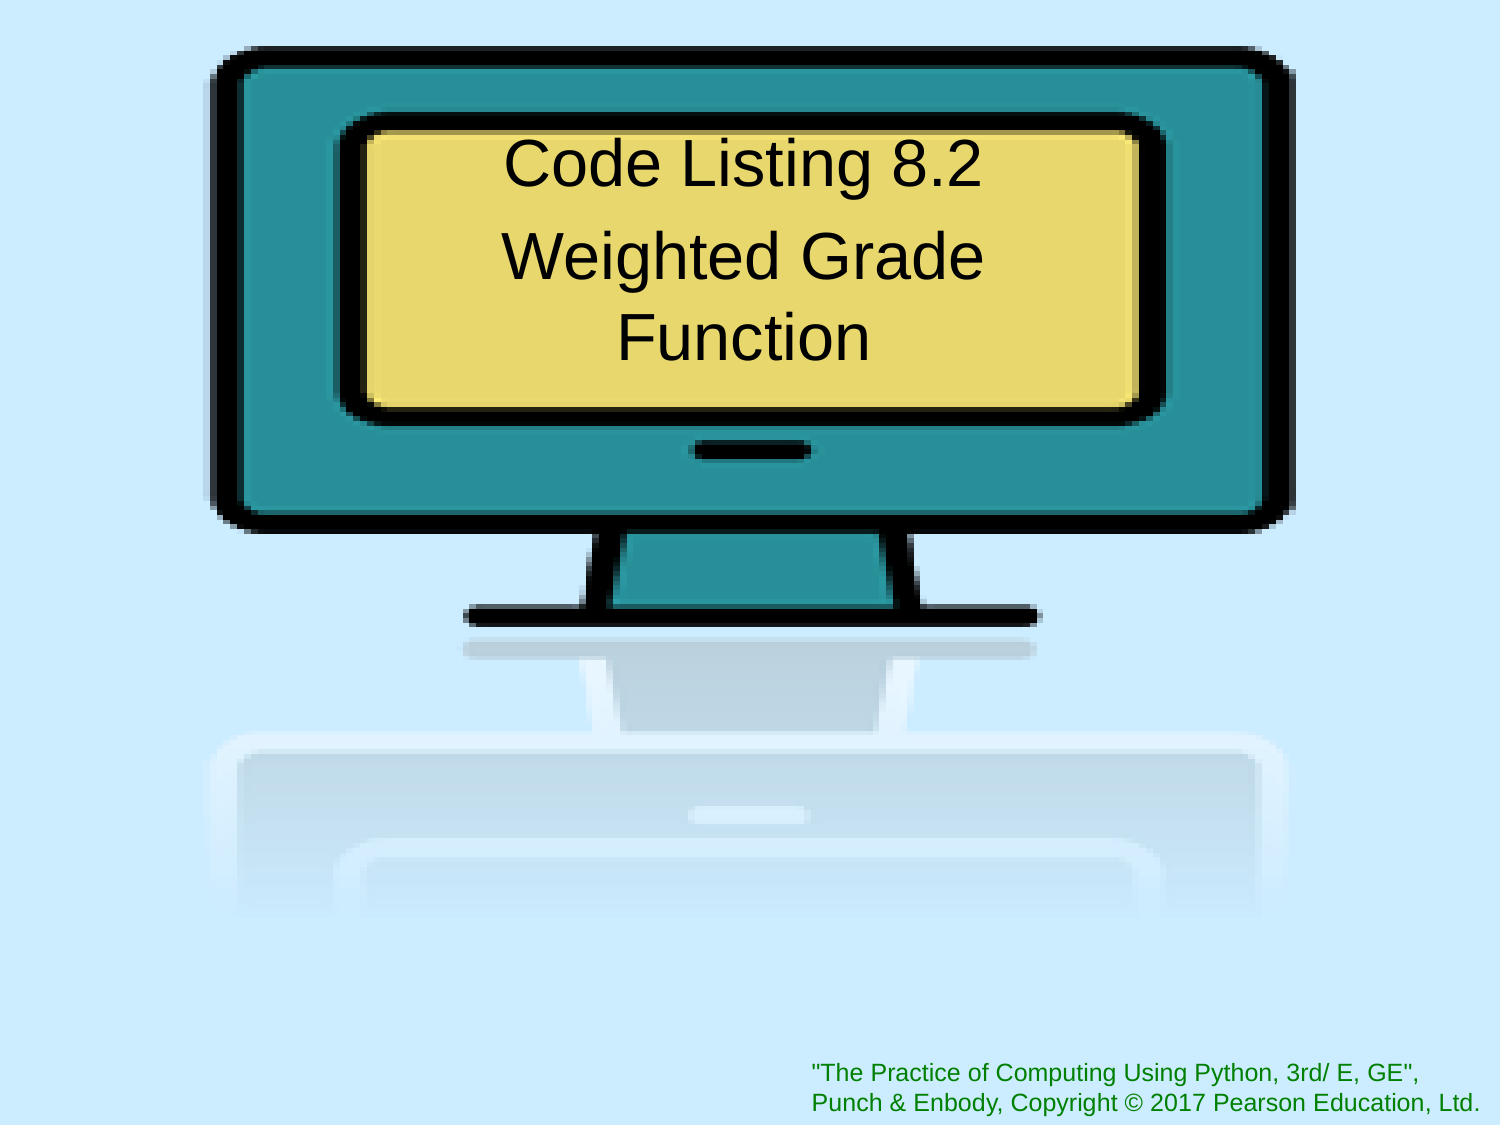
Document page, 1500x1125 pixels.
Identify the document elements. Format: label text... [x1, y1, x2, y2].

picture [12, 0, 1488, 975]
subtitle Code Listing 8.2 Weighted Grade Function [362, 112, 1125, 400]
